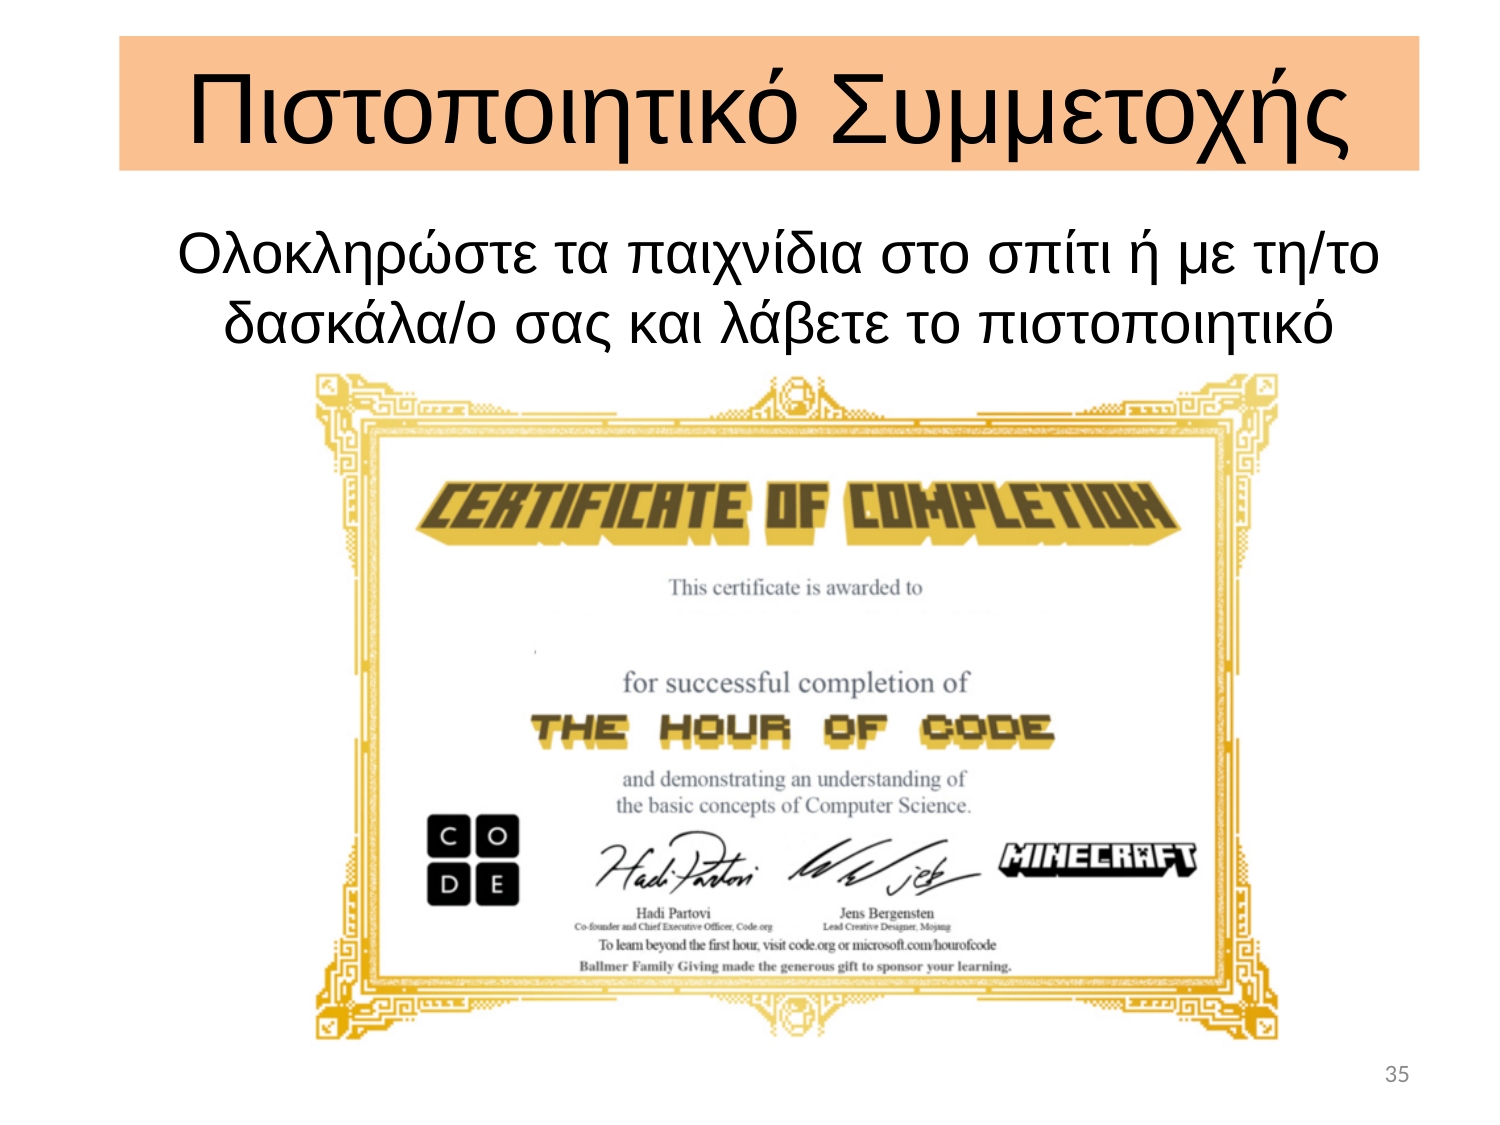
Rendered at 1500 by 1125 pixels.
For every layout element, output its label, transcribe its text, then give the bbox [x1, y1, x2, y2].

picture [287, 364, 1322, 1061]
slide_number 35 [1074, 1042, 1425, 1103]
text_box Ολοκληρώστε τα παιχνίδια στο σπίτι ή με τη/το δασκάλα/o σας και λάβετε το πιστοποιητικό [119, 208, 1439, 363]
text_box Πιστοποιητικό Συμμετοχής [119, 36, 1420, 171]
